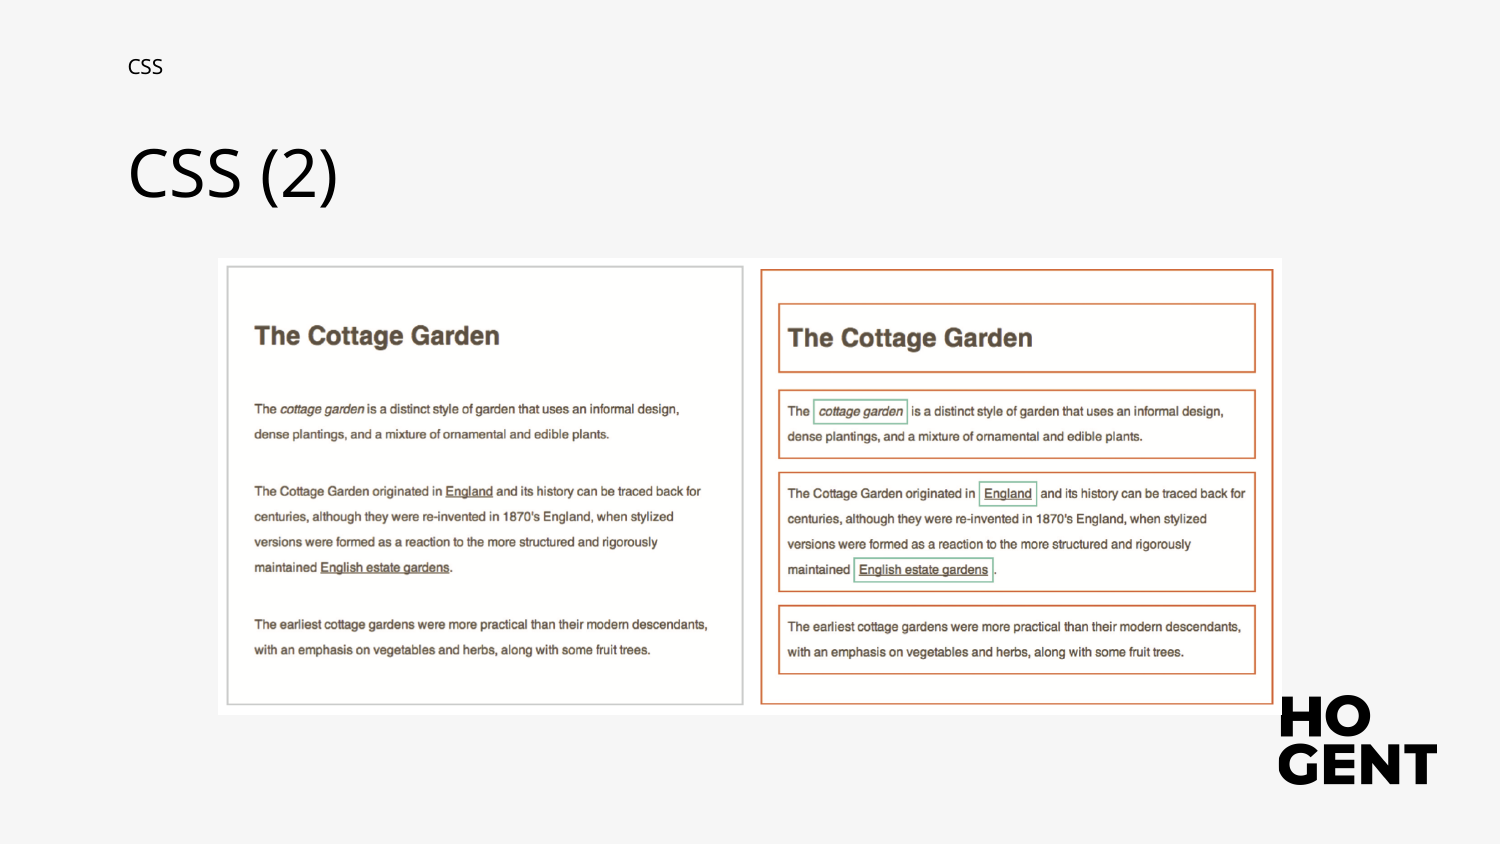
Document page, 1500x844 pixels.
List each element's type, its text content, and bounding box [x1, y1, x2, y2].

picture [218, 258, 1282, 716]
text_box CSS (2) [112, 122, 1388, 236]
list CSS [112, 46, 788, 100]
